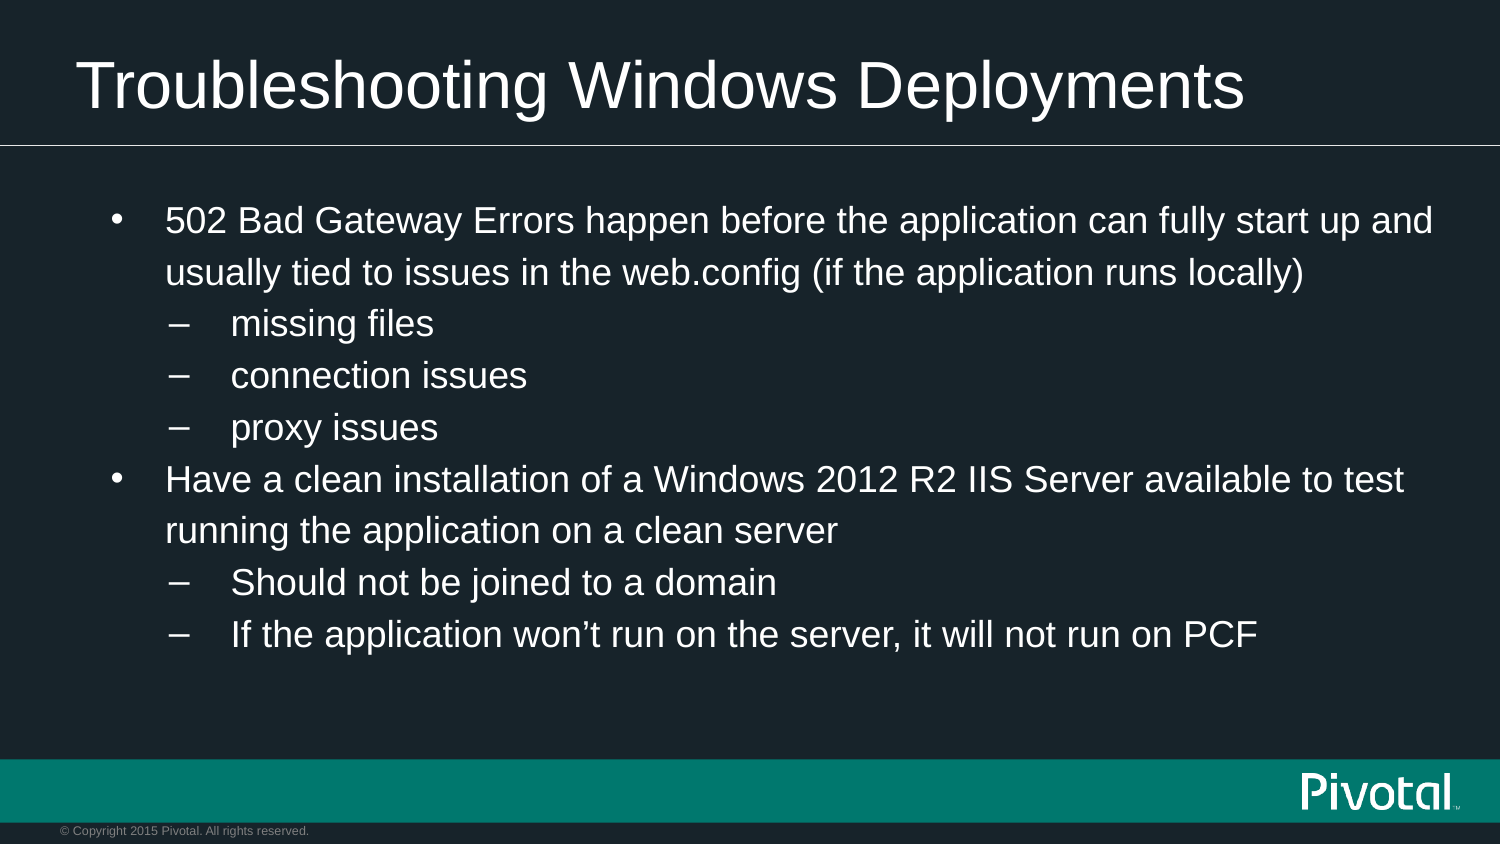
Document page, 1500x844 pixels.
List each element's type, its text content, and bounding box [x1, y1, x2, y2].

picture [1302, 773, 1460, 810]
list 502 Bad Gateway Errors happen before the application can fully start up and usually tied to issues in the web.config (if the application runs locally) missing files connection issues proxy issues Have a clean installation of a Windows 2012 R2 IIS Server available to test running the application on a clean server Should not be joined to a domain If the application won’t run on the server, it will not run on PCF [75, 181, 1477, 719]
title Troubleshooting Windows Deployments [75, 52, 1425, 113]
